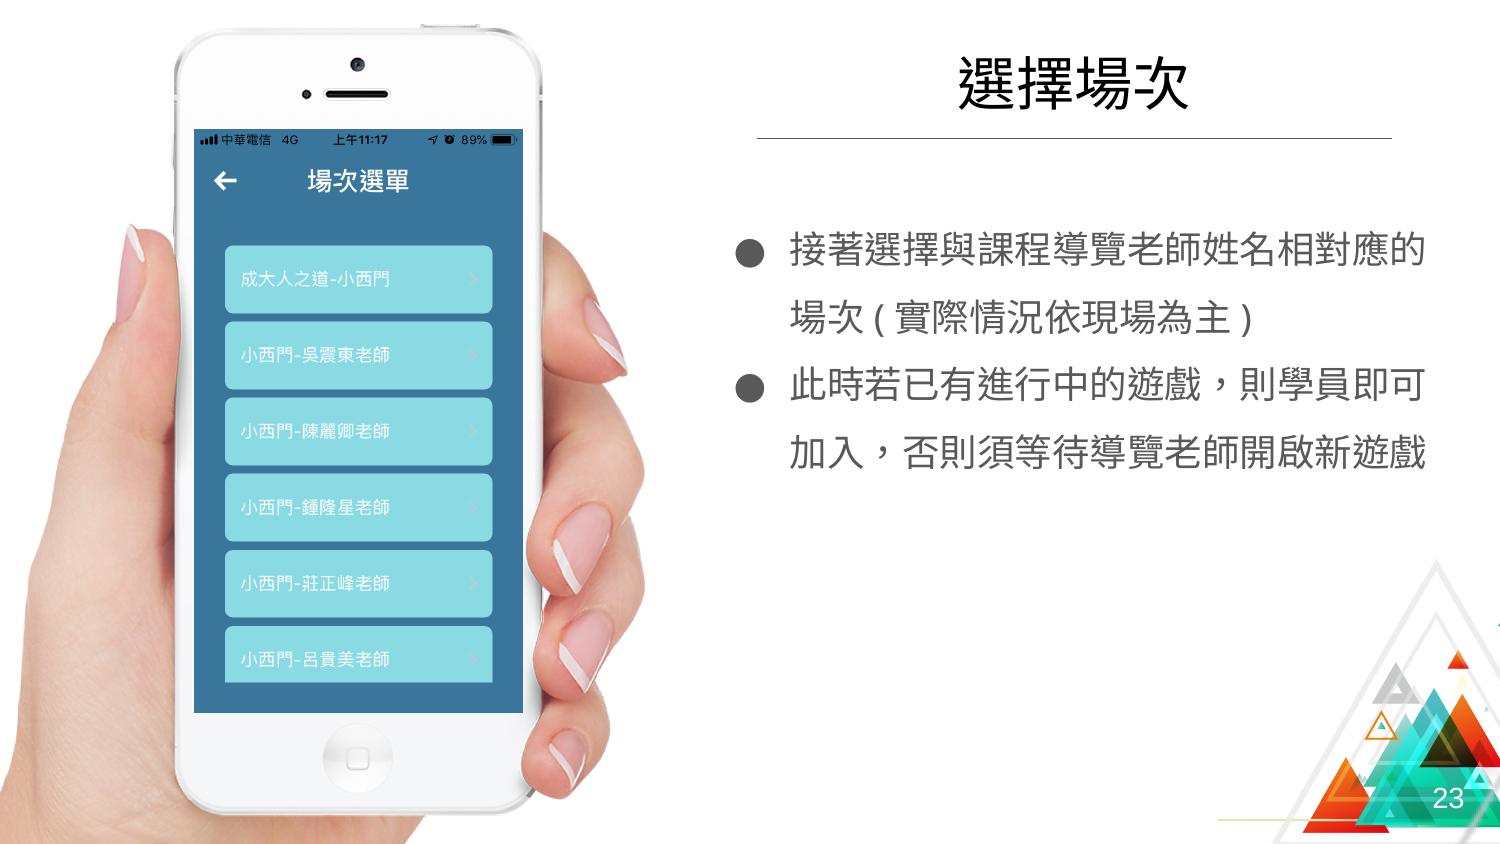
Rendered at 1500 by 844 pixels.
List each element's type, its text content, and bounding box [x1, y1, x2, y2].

title 選擇場次 [699, 32, 1449, 127]
slide_number 23 [1389, 764, 1480, 830]
picture [1218, 558, 1500, 844]
list 接著選擇與課程導覽老師姓名相對應的場次(實際情況依現場為主) 此時若已有進行中的遊戲，則學員即可加入，否則須等待導覽老師開啟新遊戲 [699, 189, 1449, 750]
picture [0, 24, 646, 844]
